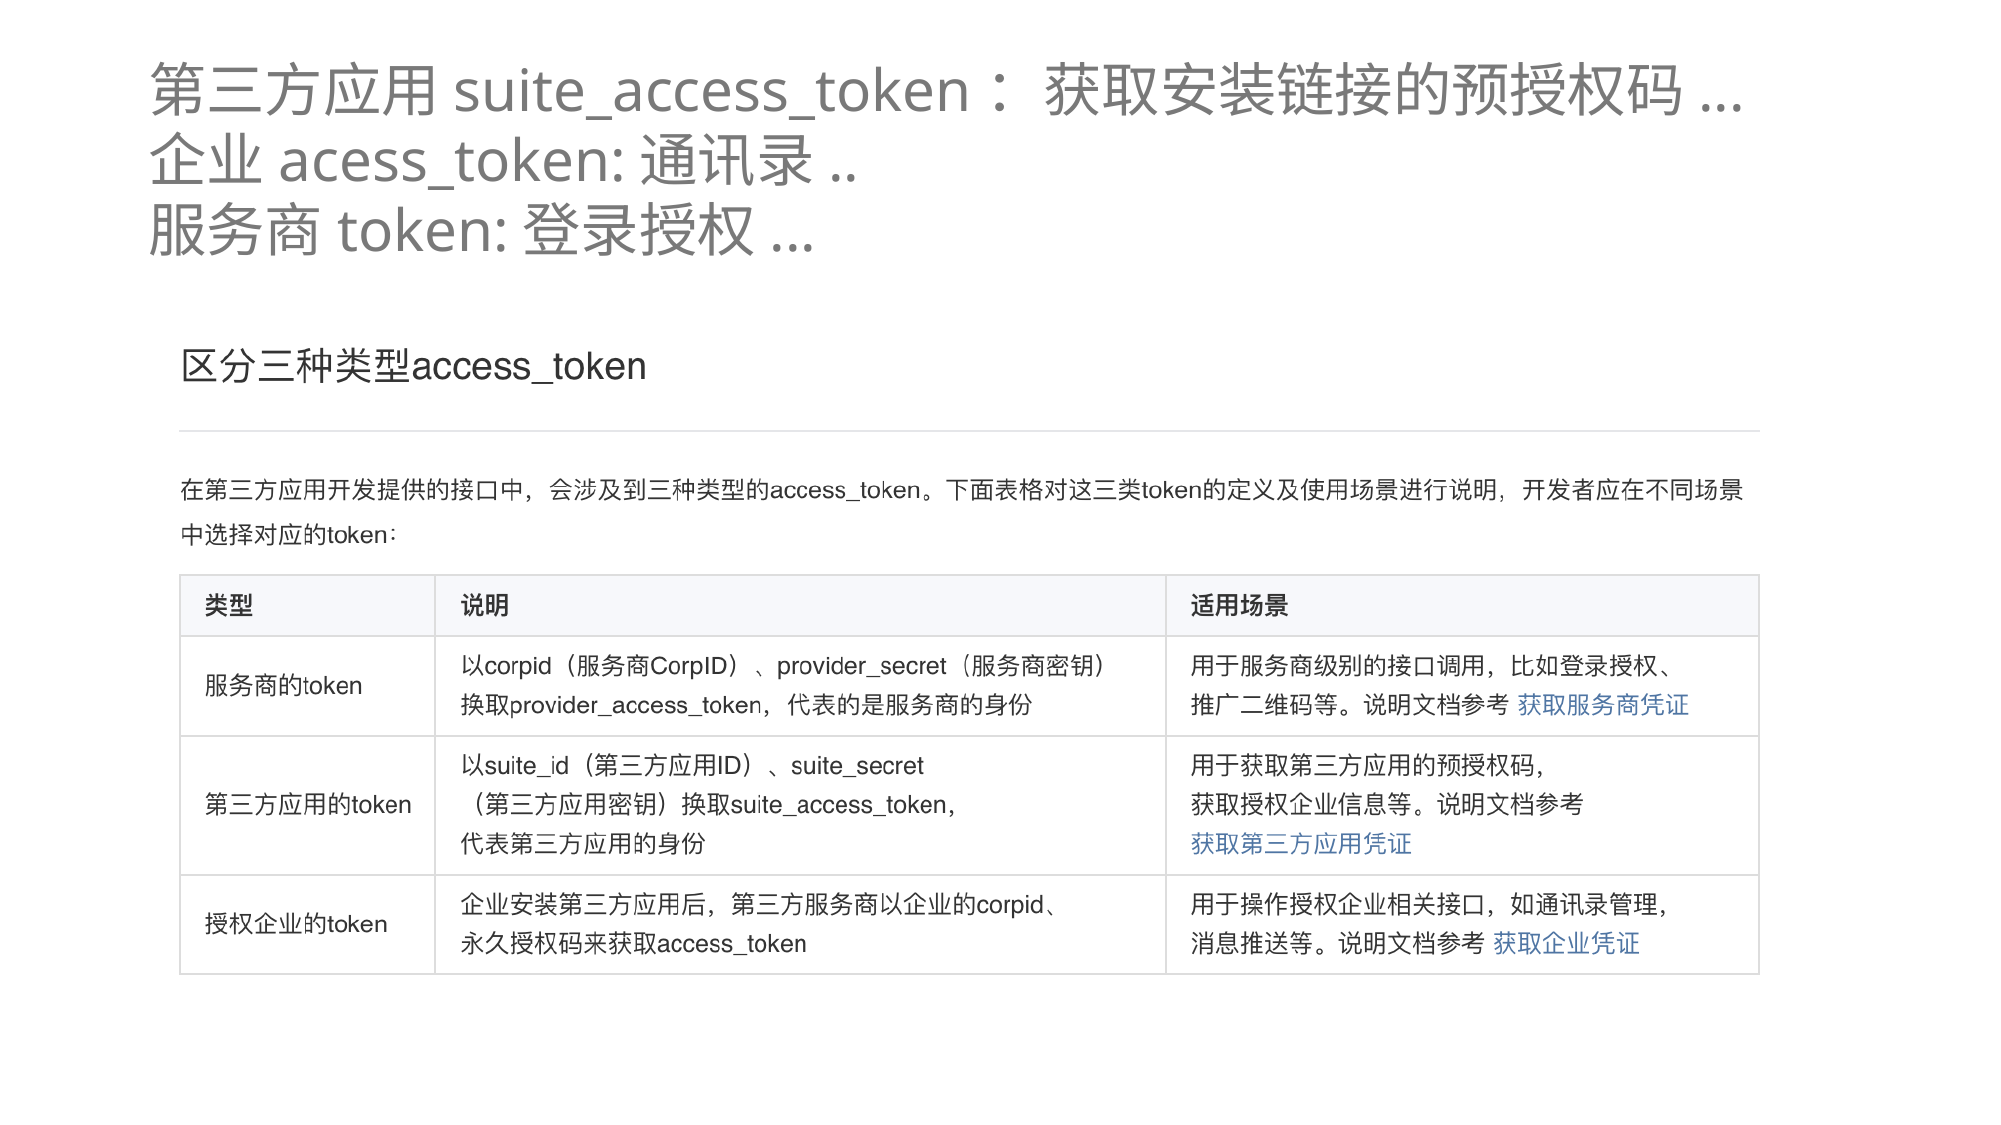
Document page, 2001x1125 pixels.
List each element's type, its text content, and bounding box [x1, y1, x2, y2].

text_box 第三方应用suite_access_token：获取安装链接的预授权码... 企业acess_token:通讯录.. 服务商token:登录授权... [140, 45, 1851, 271]
picture [140, 312, 1792, 1010]
